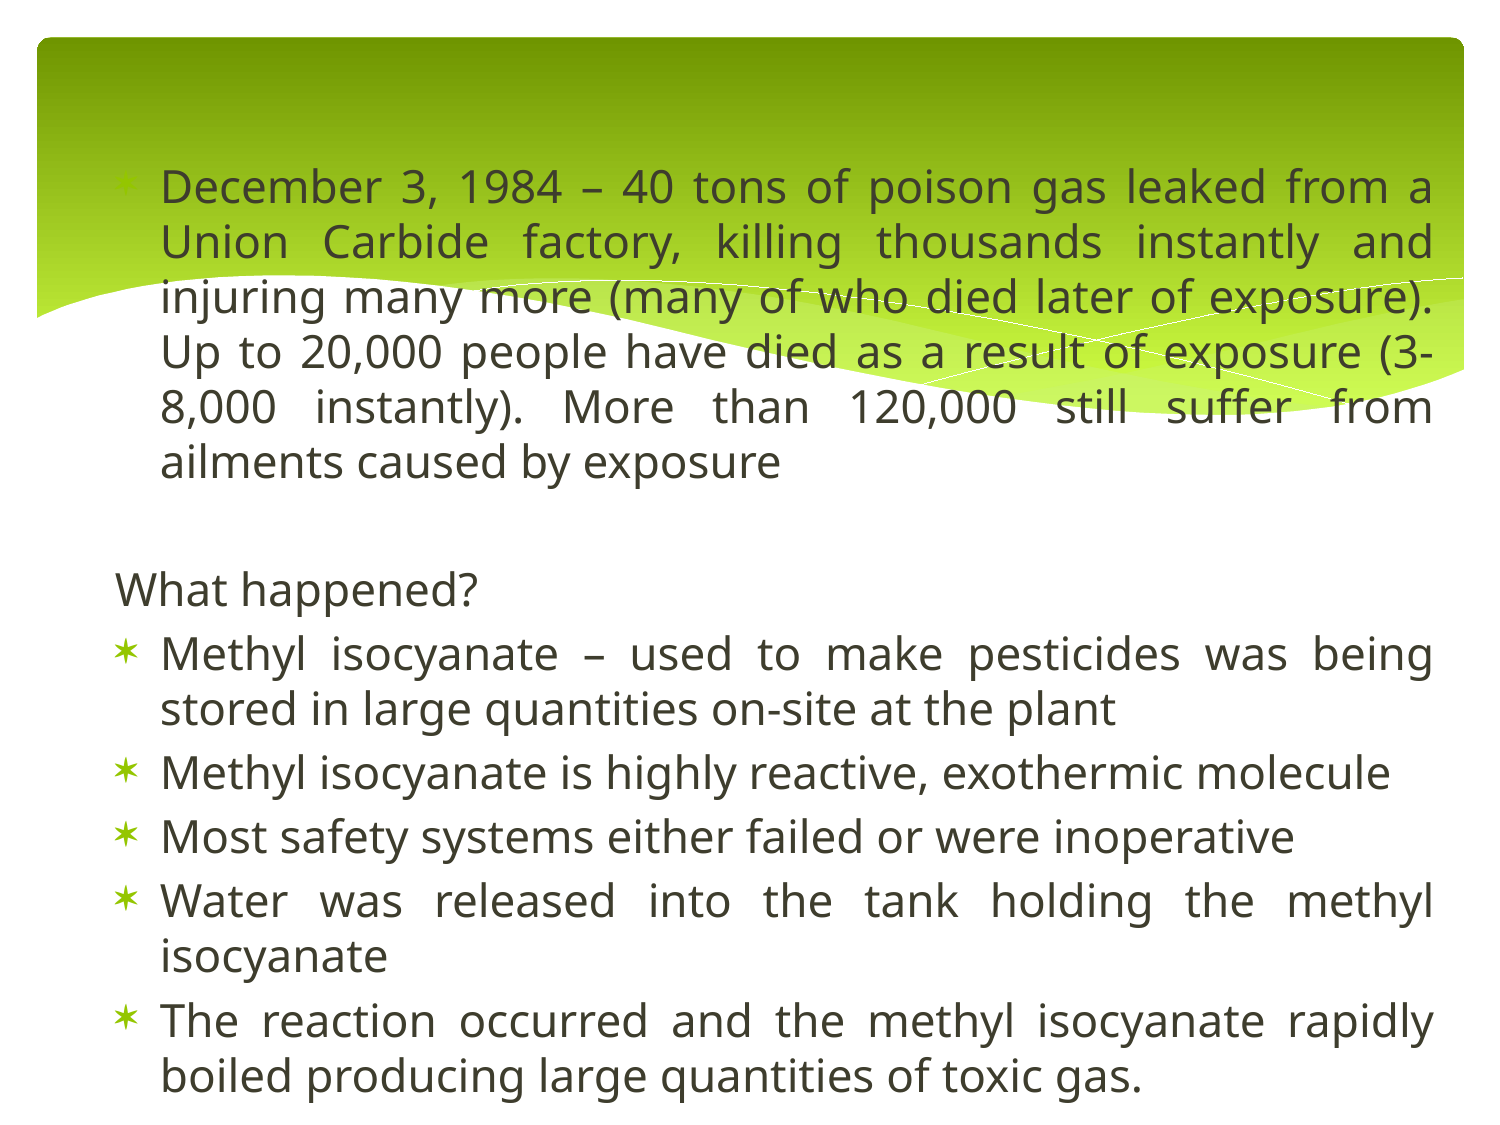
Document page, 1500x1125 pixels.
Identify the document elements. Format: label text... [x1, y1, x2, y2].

text_box December 3, 1984 – 40 tons of poison gas leaked from a Union Carbide factory, killing thousands instantly and injuring many more (many of who died later of exposure). Up to 20,000 people have died as a result of exposure (3-8,000 instantly). More than 120,000 still suffer from ailments caused by exposure What happened? Methyl isocyanate – used to make pesticides was being stored in large quantities on-site at the plant Methyl isocyanate is highly reactive, exothermic molecule Most safety systems either failed or were inoperative Water was released into the tank holding the methyl isocyanate The reaction occurred and the methyl isocyanate rapidly boiled producing large quantities of toxic gas. [99, 149, 1450, 497]
